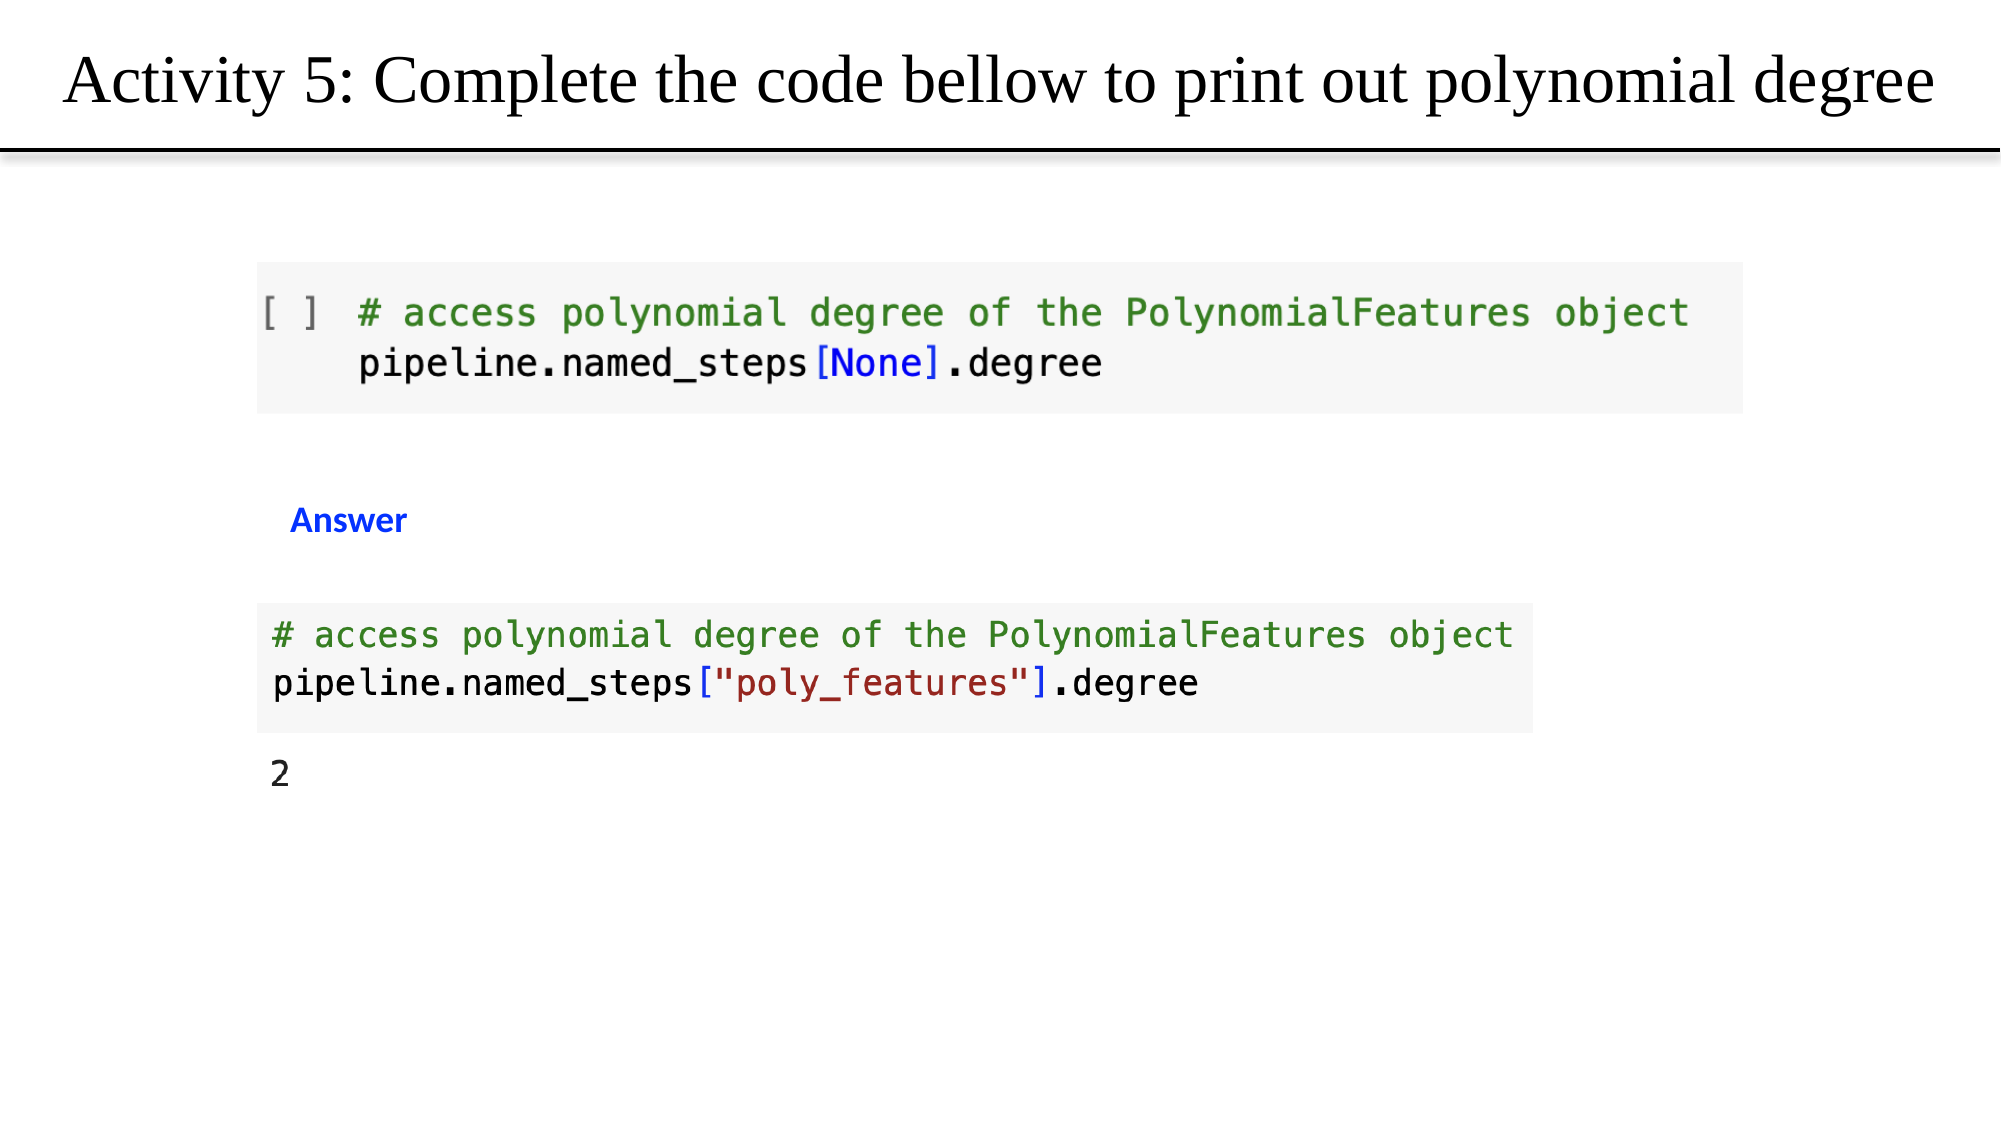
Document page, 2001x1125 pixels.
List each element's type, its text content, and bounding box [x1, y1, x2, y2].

picture [256, 603, 1533, 801]
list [257, 262, 1743, 424]
title Activity 5: Complete the code bellow to print out polynomial degree [0, 0, 2000, 150]
text_box Answer [275, 487, 423, 548]
